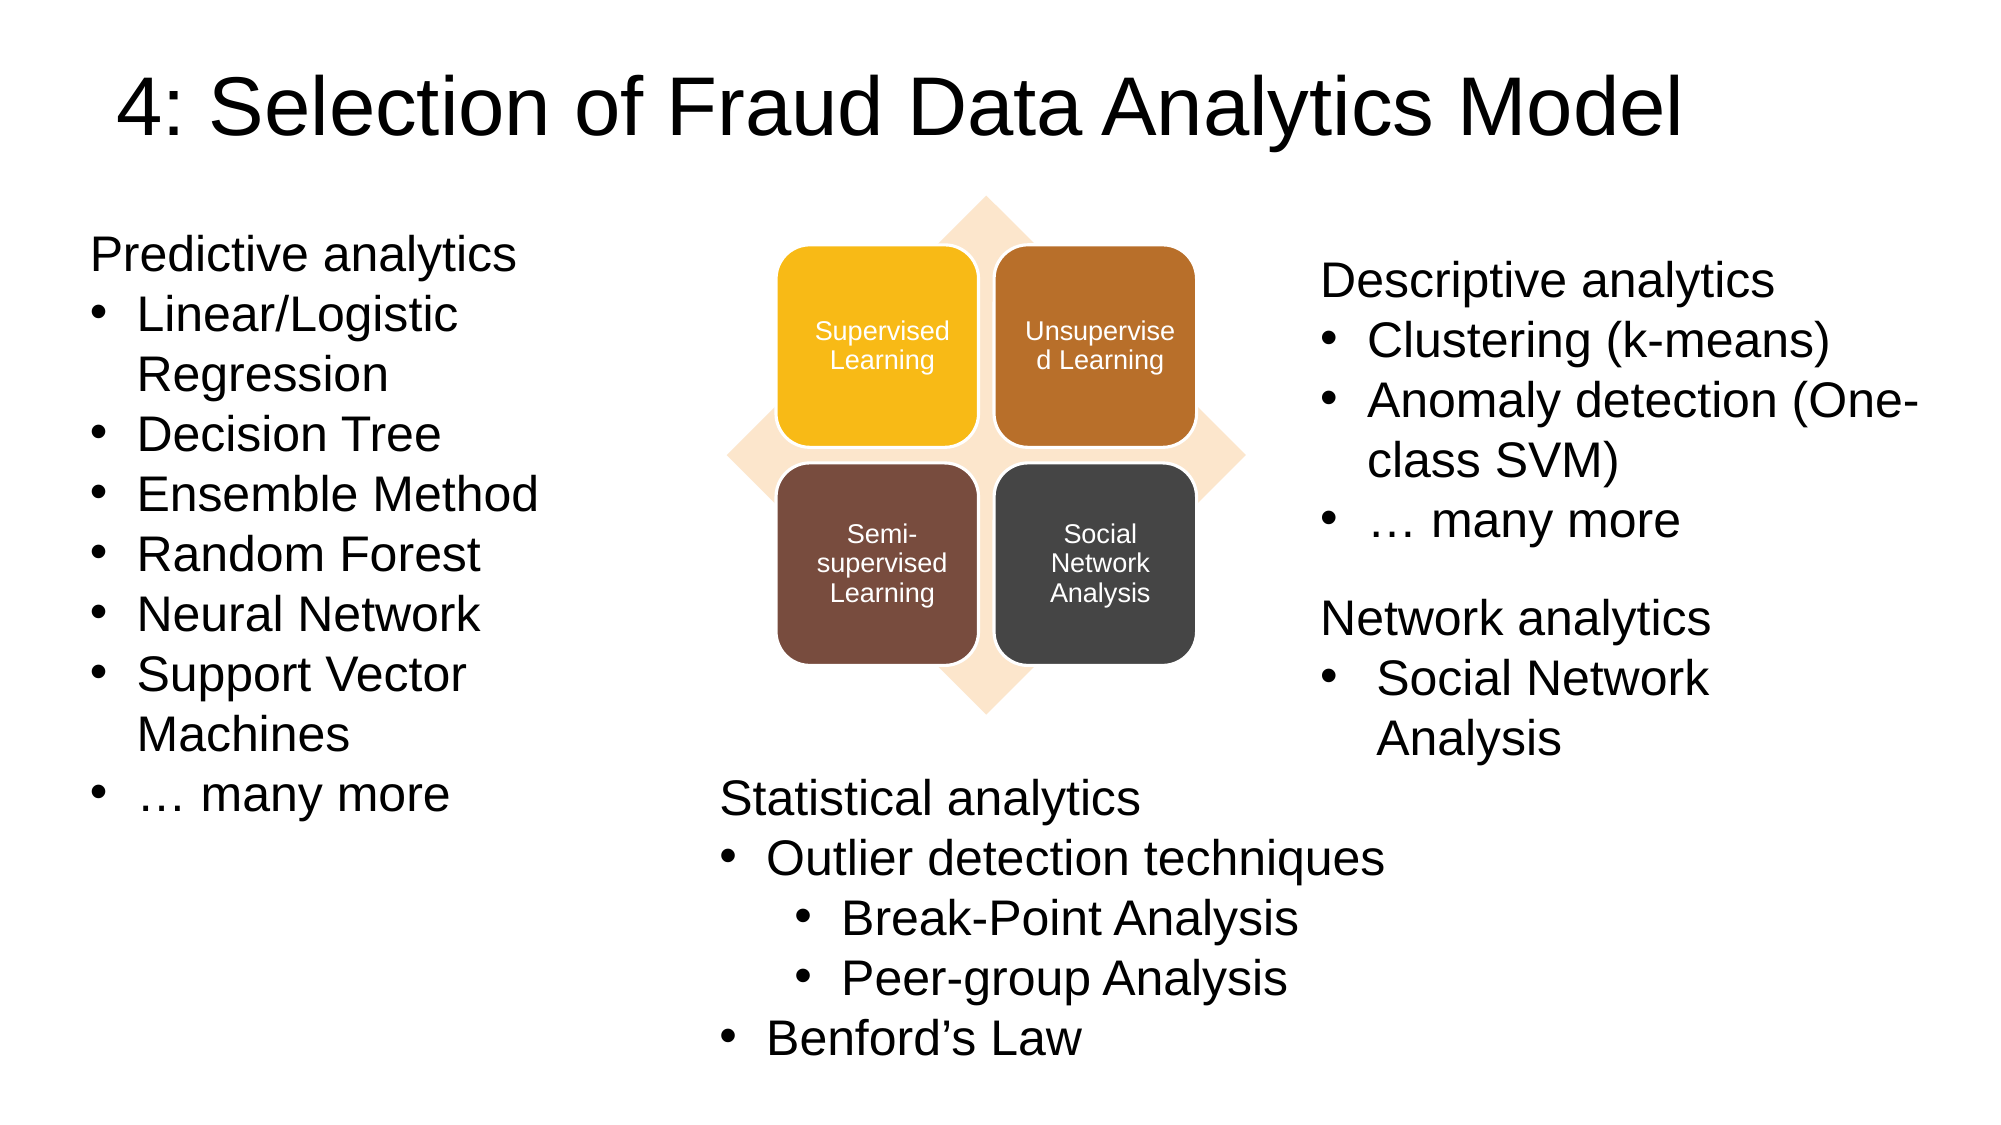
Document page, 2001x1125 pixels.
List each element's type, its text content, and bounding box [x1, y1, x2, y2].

text_box Descriptive analytics Clustering (k-means) Anomaly detection (One-class SVM) … many more [1653, 239, 1961, 555]
text_box Predictive analytics Linear/Logistic Regression Decision Tree Ensemble Method Random Forest Neural Network Support Vector Machines … many more [75, 213, 695, 829]
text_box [319, 195, 1653, 715]
text_box Network analytics Social Network Analysis [1305, 577, 1891, 773]
list 4: Selection of Fraud Data Analytics Model [101, 55, 2000, 175]
text_box Statistical analytics Outlier detection techniques Break-Point Analysis Peer-group Analysis Benford’s Law [704, 757, 1695, 1073]
